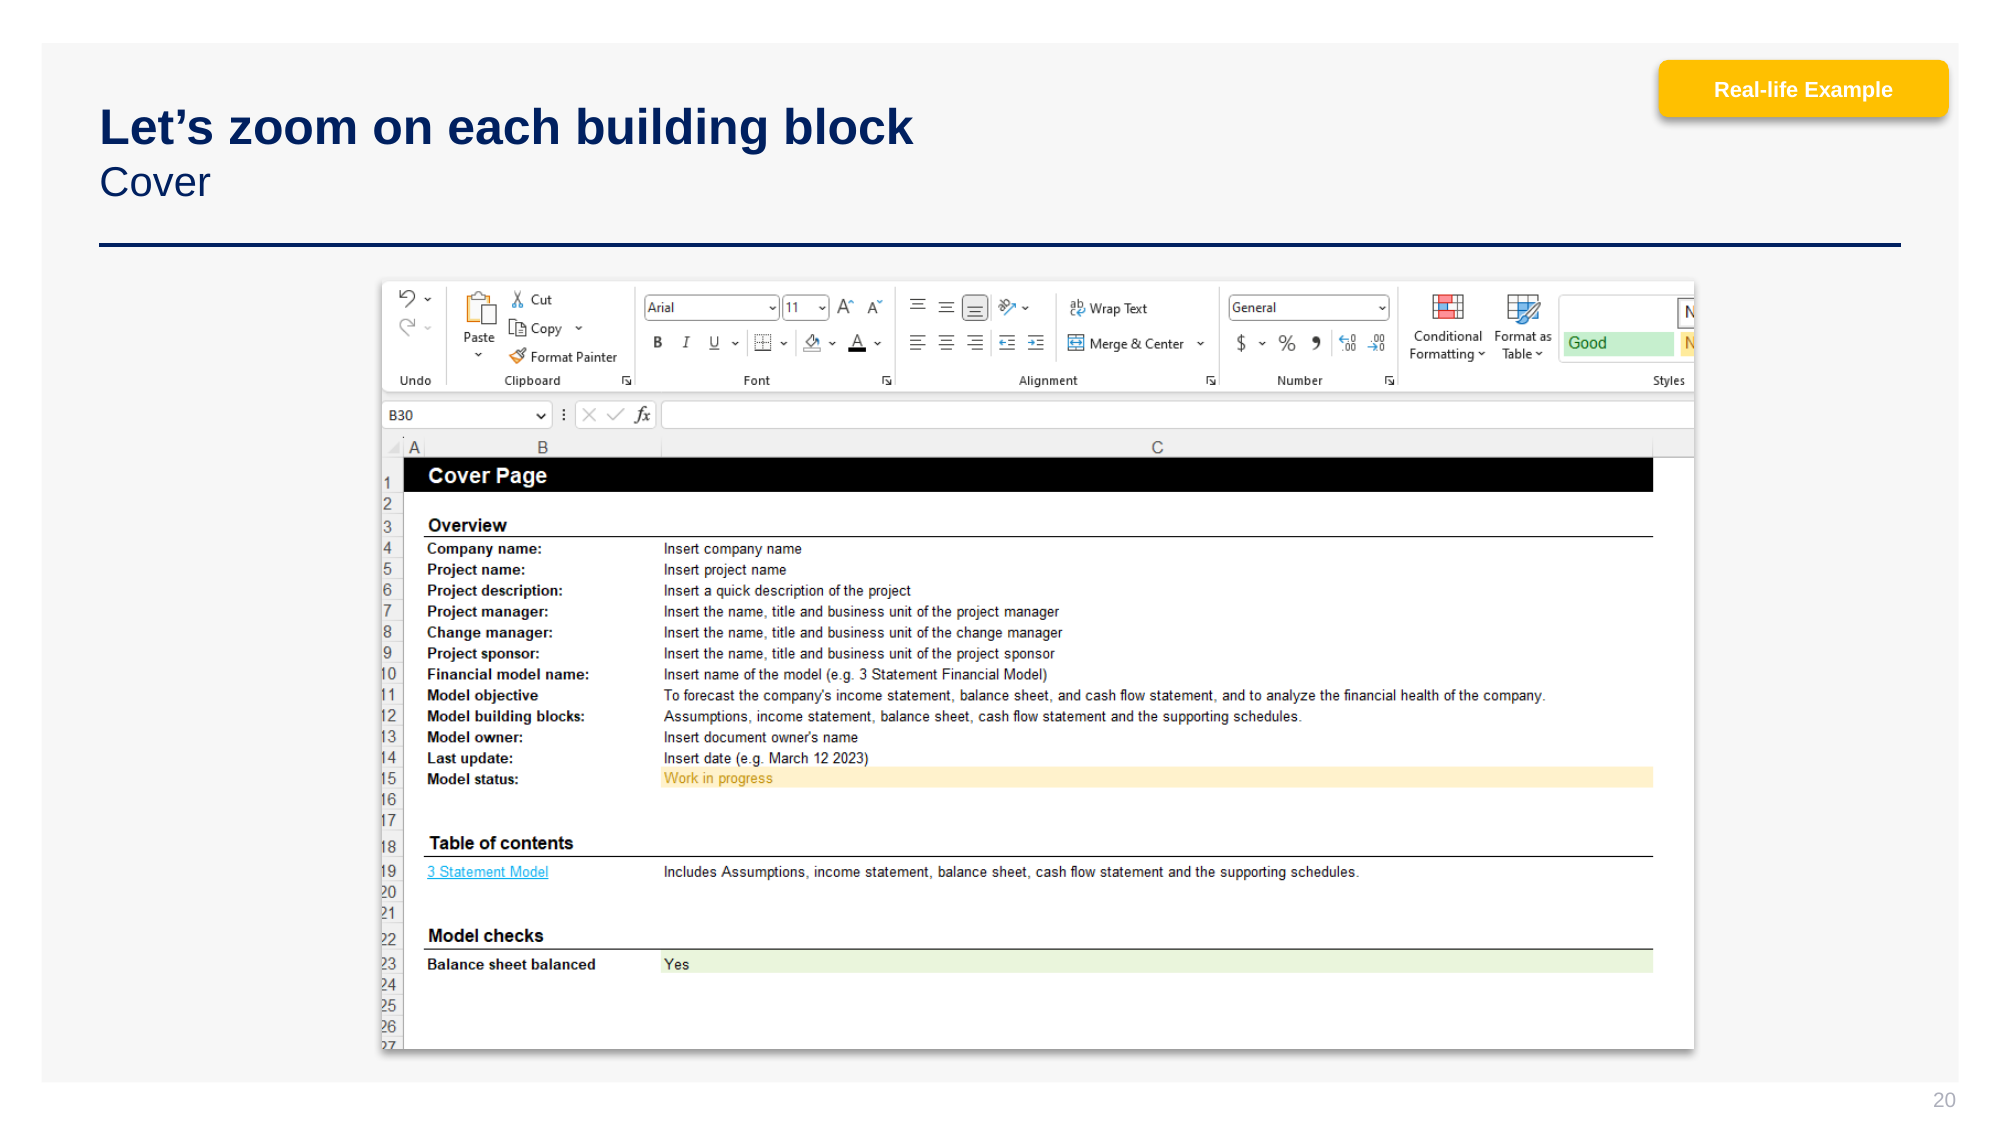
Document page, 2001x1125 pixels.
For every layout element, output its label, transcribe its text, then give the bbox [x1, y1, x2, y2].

slide_number 20 [1506, 1088, 1957, 1119]
text_box Real-life Example [1657, 58, 1950, 119]
title Let’s zoom on each building block Cover [84, 59, 1901, 239]
picture [382, 278, 1694, 1049]
